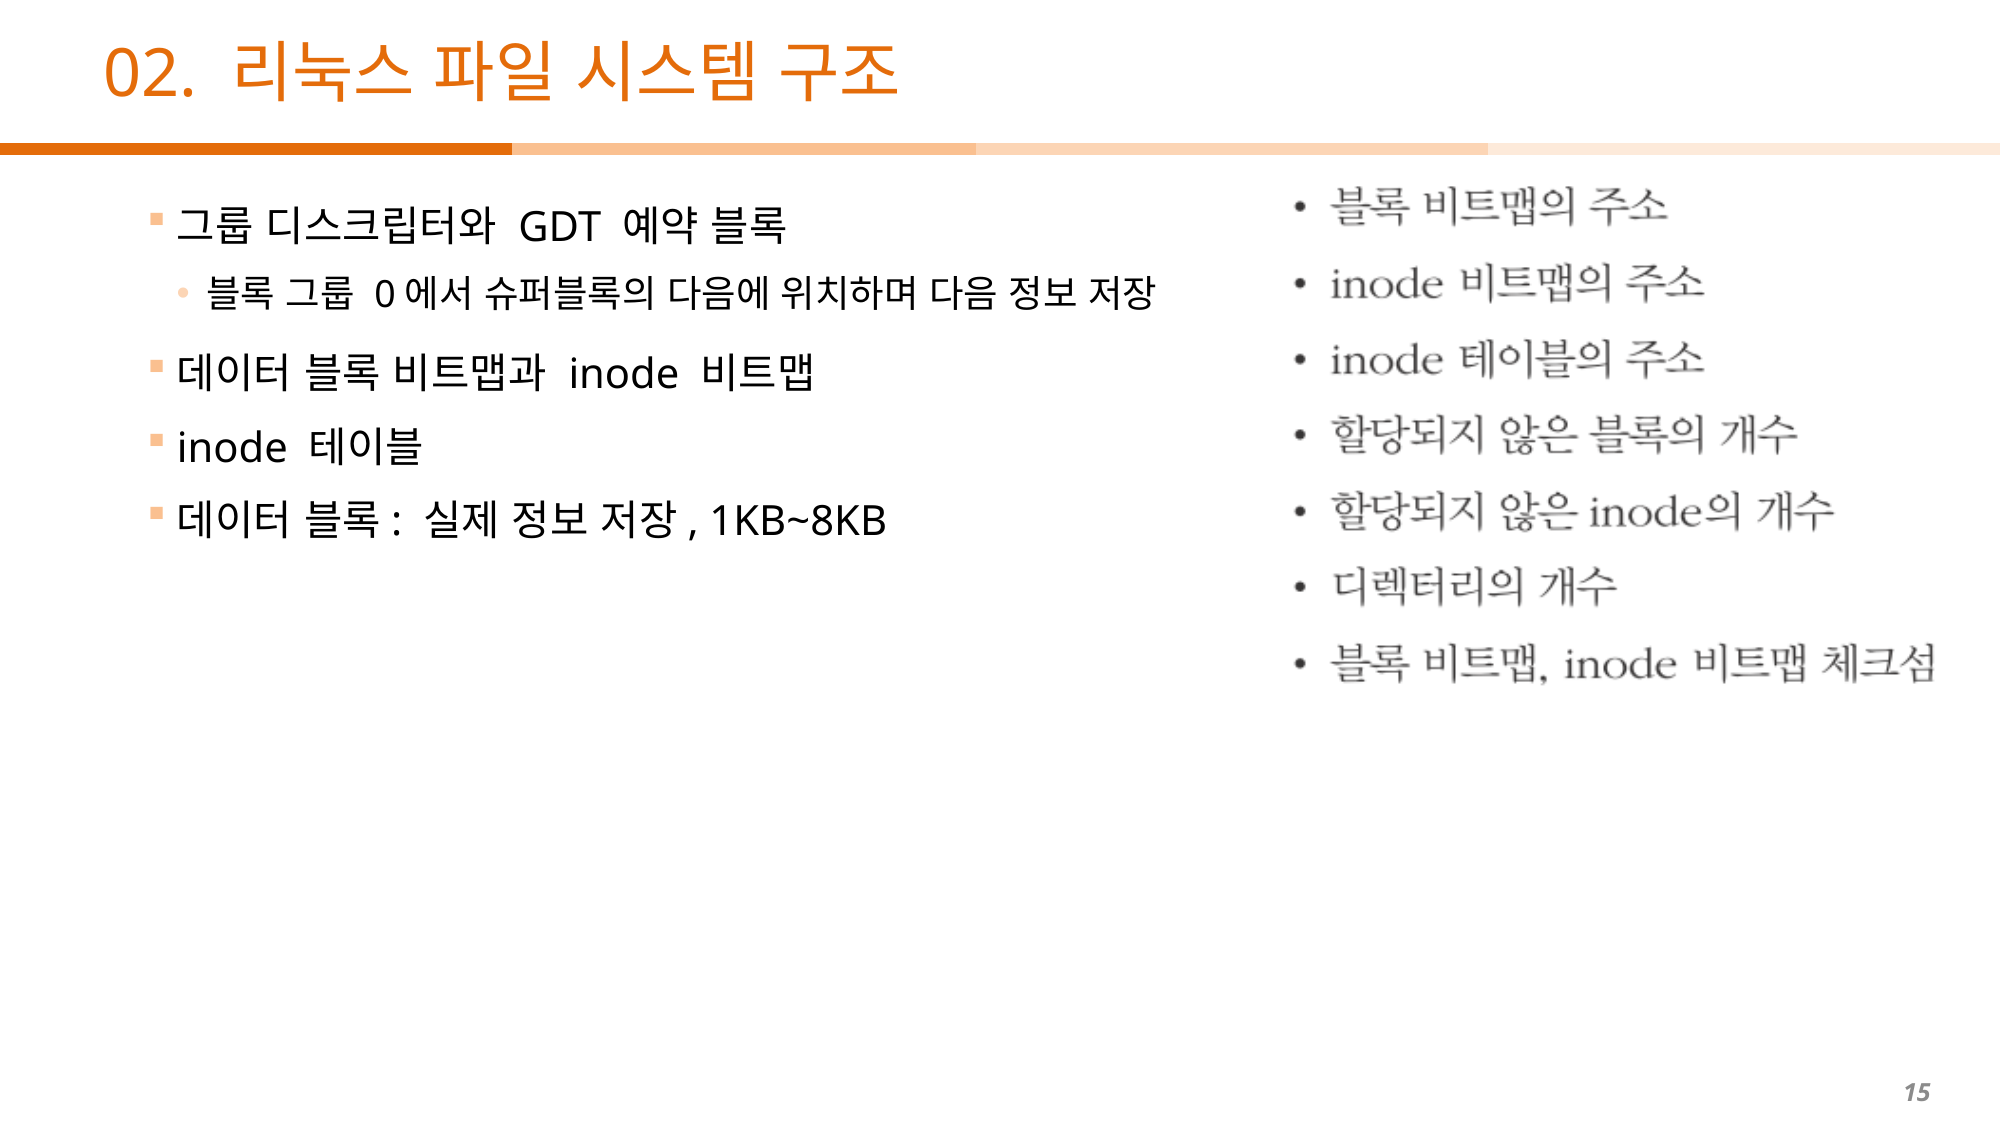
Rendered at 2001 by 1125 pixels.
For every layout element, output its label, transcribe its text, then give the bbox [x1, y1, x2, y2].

list 그룹 디스크립터와 GDT 예약 블록 블록 그룹 0에서 슈퍼블록의 다음에 위치하며 다음 정보 저장 데이터 블록 비트맵과 inode 비트맵 inode 테이블 데이터 블록: 실제 정보 저장, 1KB~8KB [88, 176, 1920, 1083]
title 02. 리눅스 파일 시스템 구조 [88, 18, 1920, 122]
picture [1283, 176, 1946, 691]
